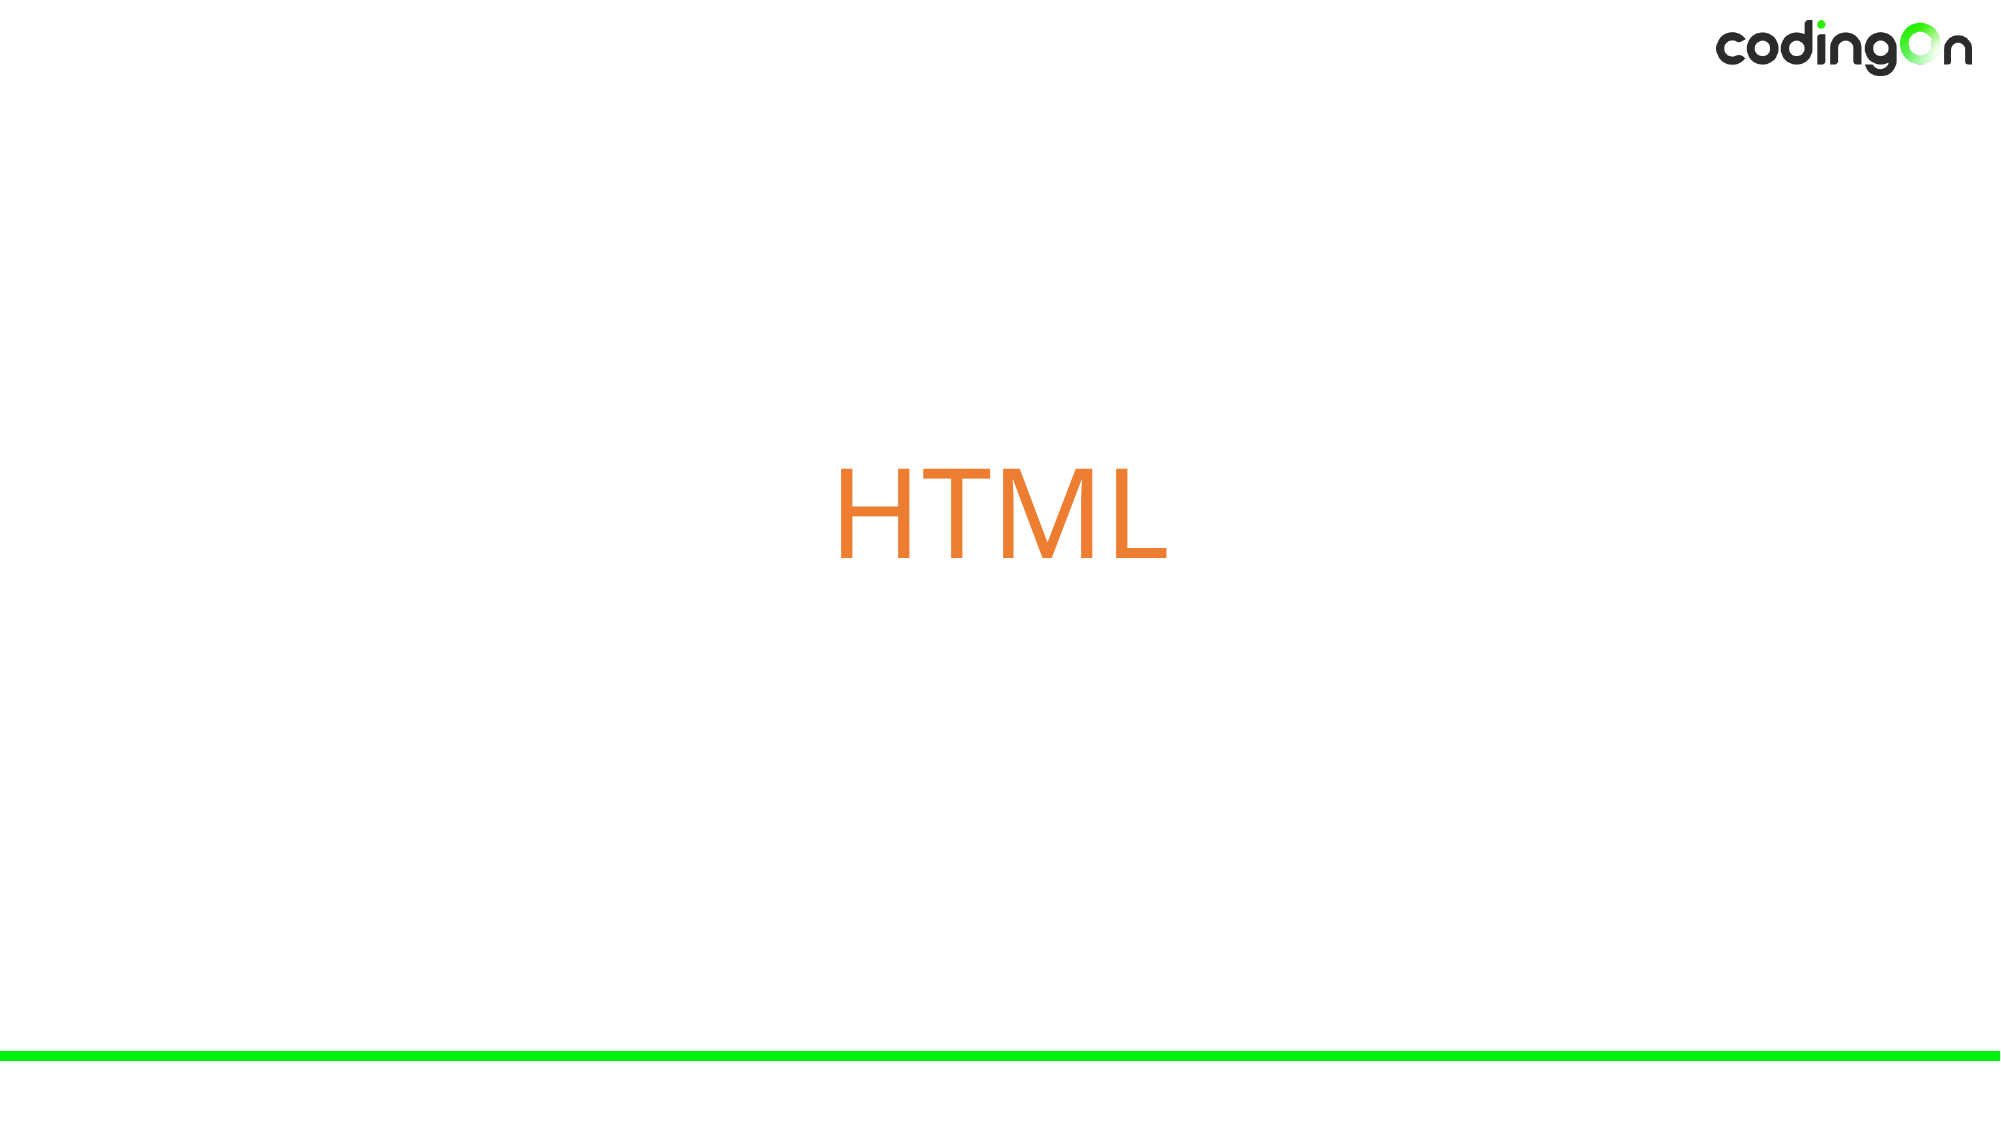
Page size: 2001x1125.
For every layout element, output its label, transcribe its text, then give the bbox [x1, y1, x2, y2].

picture [1716, 20, 1972, 76]
text_box HTML [814, 426, 1186, 592]
